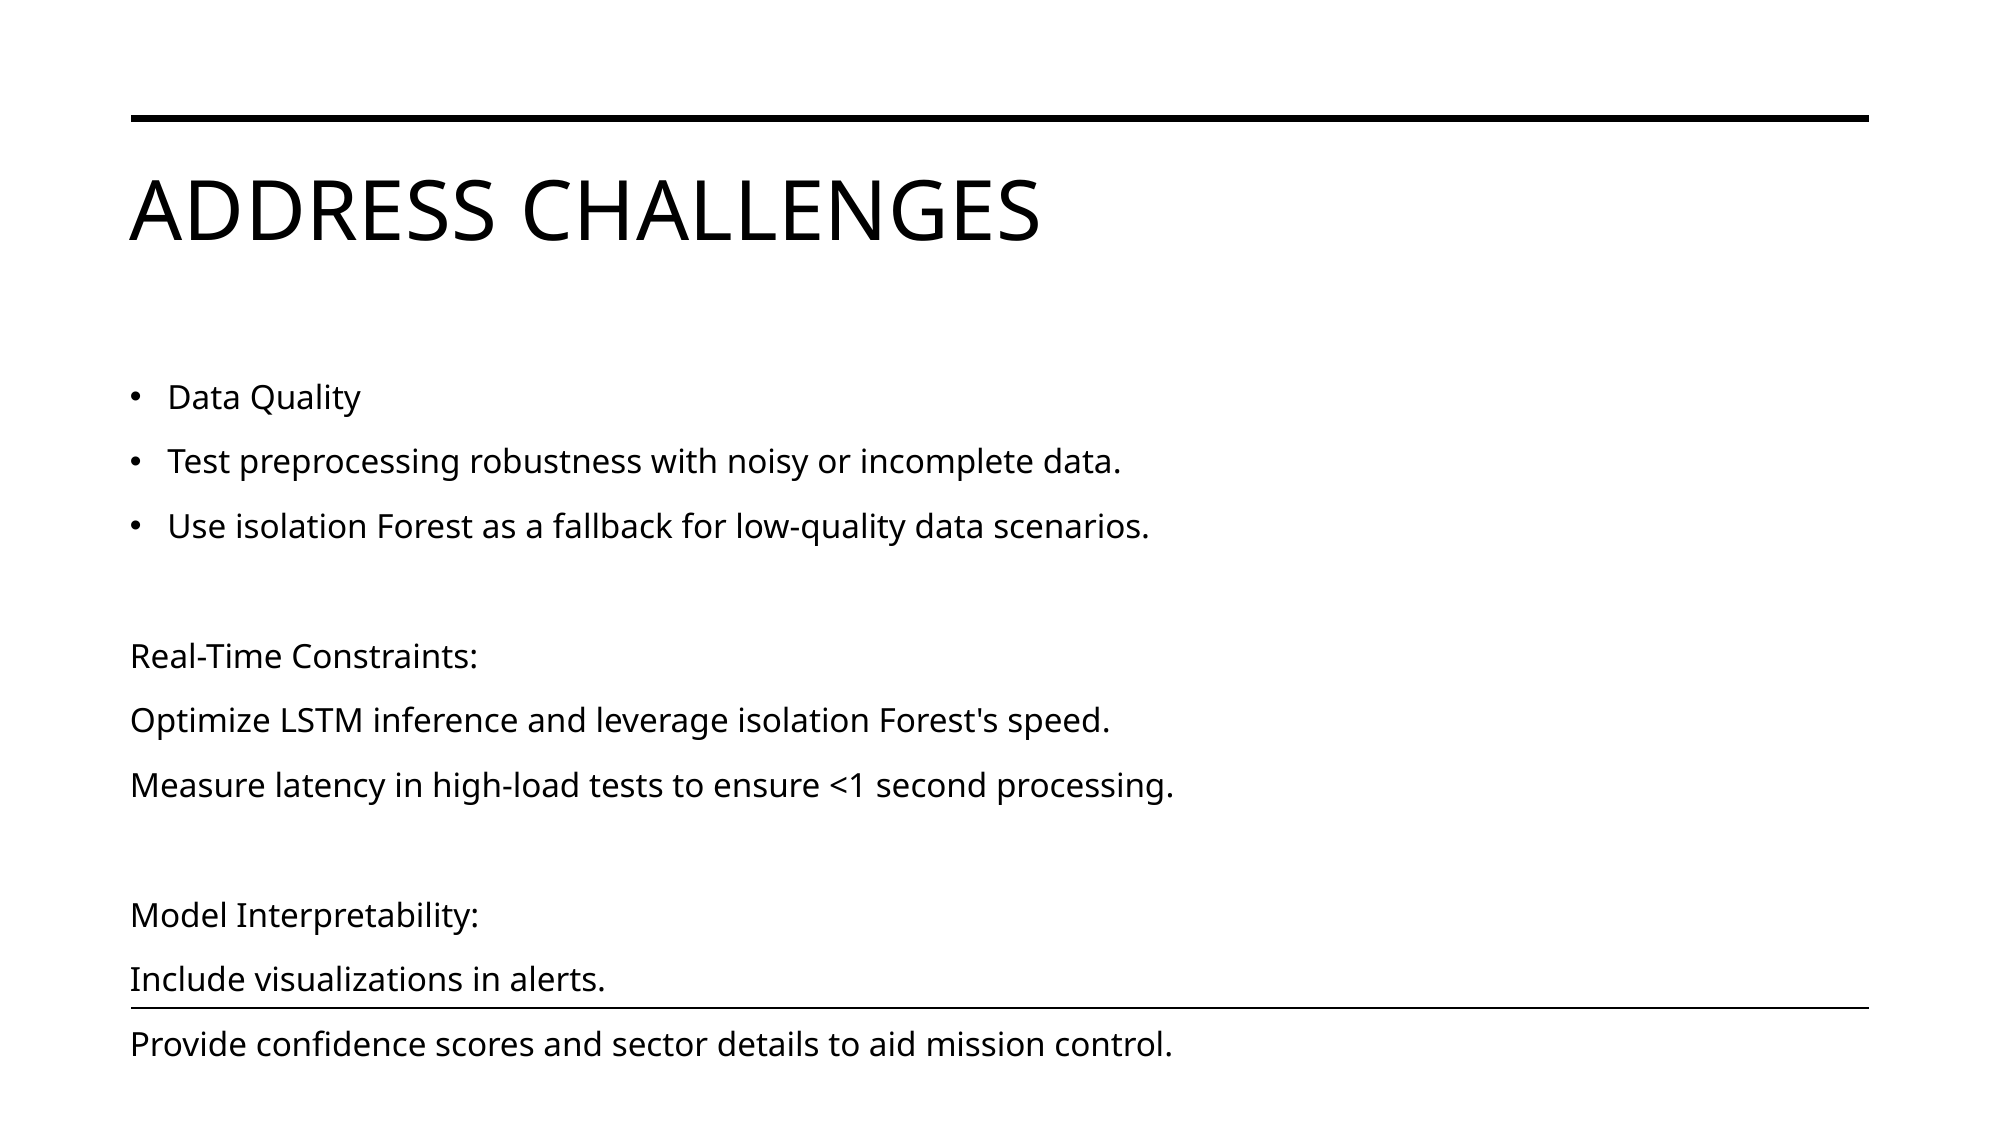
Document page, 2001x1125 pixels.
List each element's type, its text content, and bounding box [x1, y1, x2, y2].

list Data Quality Test preprocessing robustness with noisy or incomplete data. Use isolation Forest as a fallback for low-quality data scenarios. Real-Time Constraints: Optimize LSTM inference and leverage isolation Forest's speed. Measure latency in high-load tests to ensure <1 second processing. Model Interpretability: Include visualizations in alerts. Provide confidence scores and sector details to aid mission control. [114, 364, 1869, 978]
title ADDress challenges [114, 149, 1869, 364]
